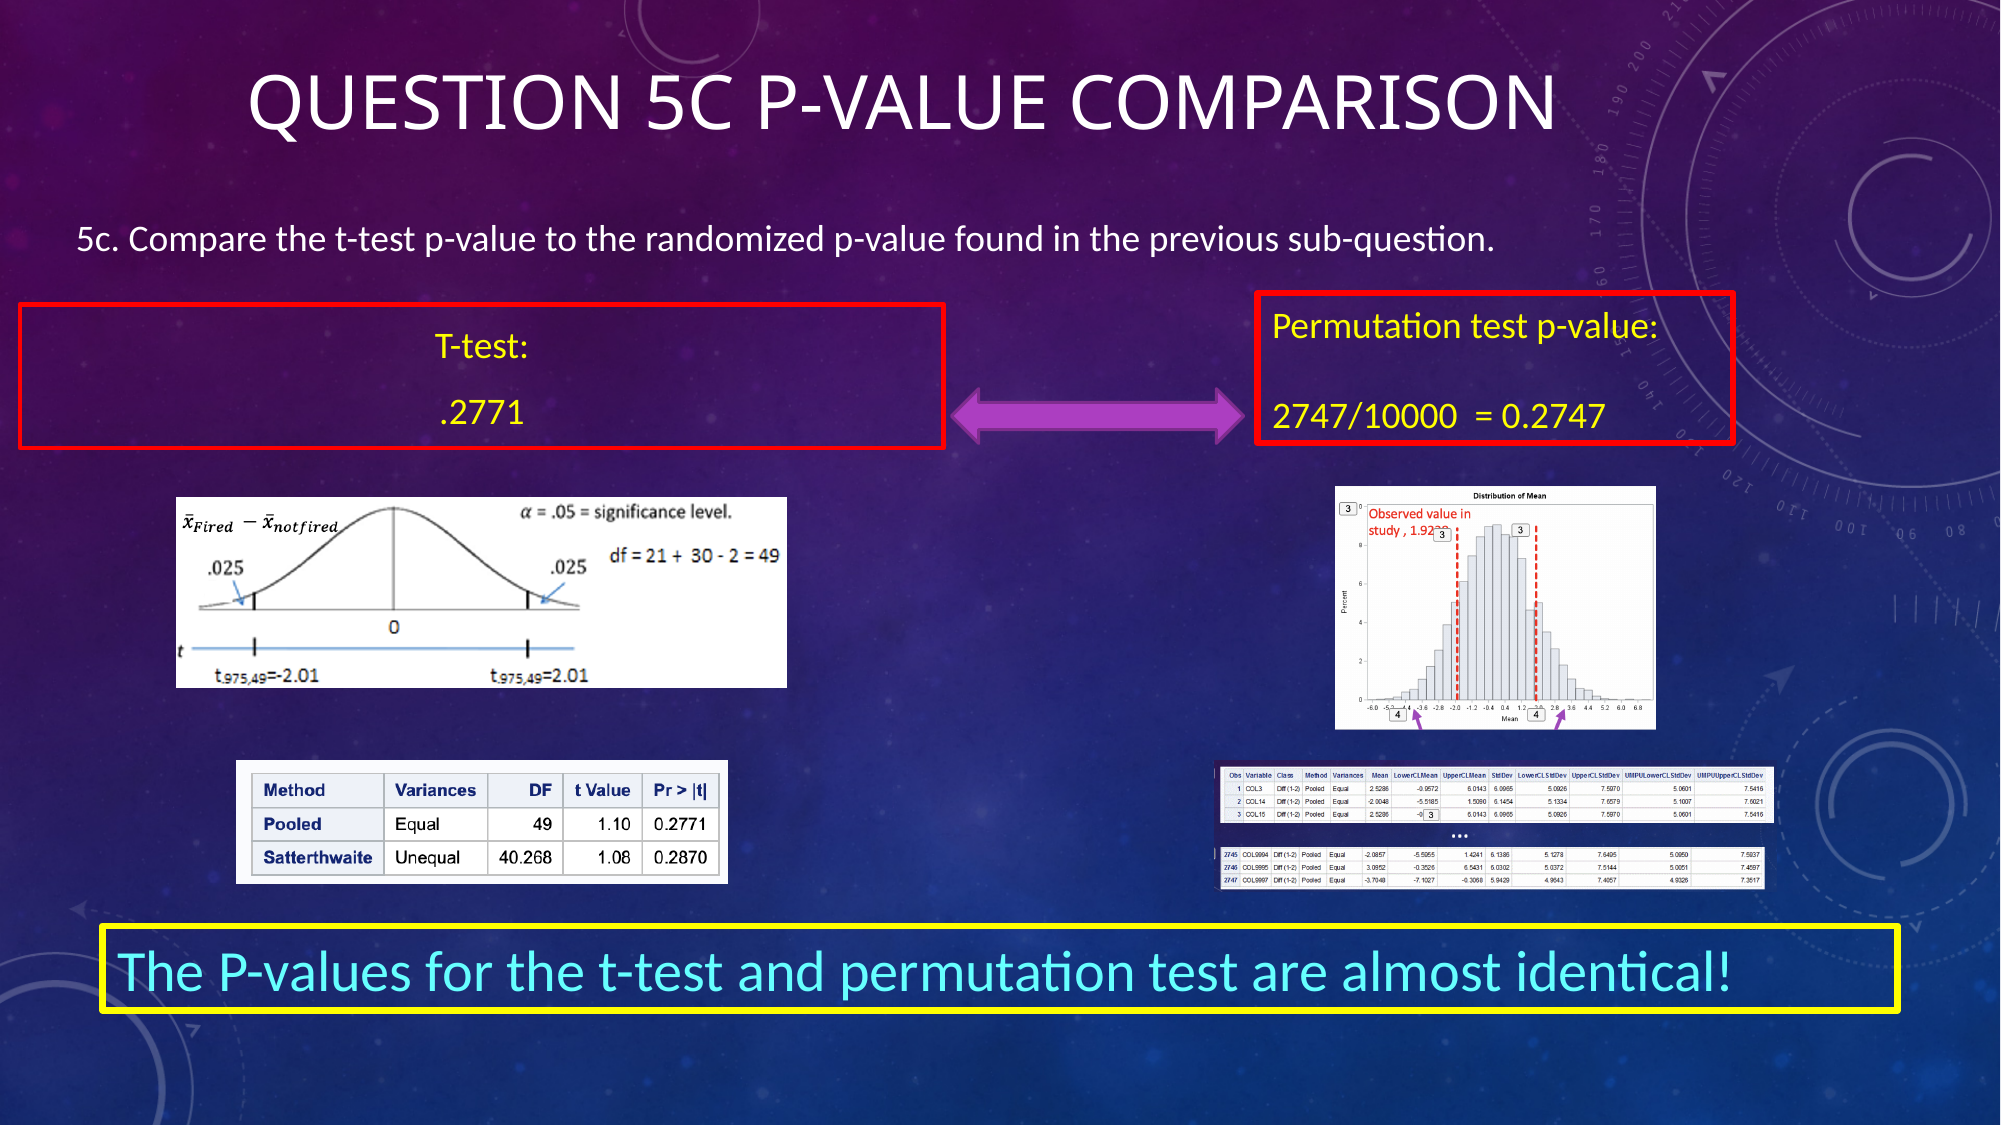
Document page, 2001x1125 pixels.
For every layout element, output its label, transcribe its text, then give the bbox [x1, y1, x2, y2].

text_box T-test: .2771 [20, 304, 944, 448]
text_box The P-values for the t-test and permutation test are almost identical! [102, 925, 1898, 1011]
text_box [950, 387, 1245, 445]
title Question 5c p-value comparison [71, 36, 1734, 162]
list 5c. Compare the t-test p-value to the randomized p-value found in the previous sub-question. [32, 199, 1968, 292]
text_box Permutation test p-value: 2747/10000 = 0.2747 [1257, 293, 1734, 443]
picture [0, 0, 2001, 1125]
